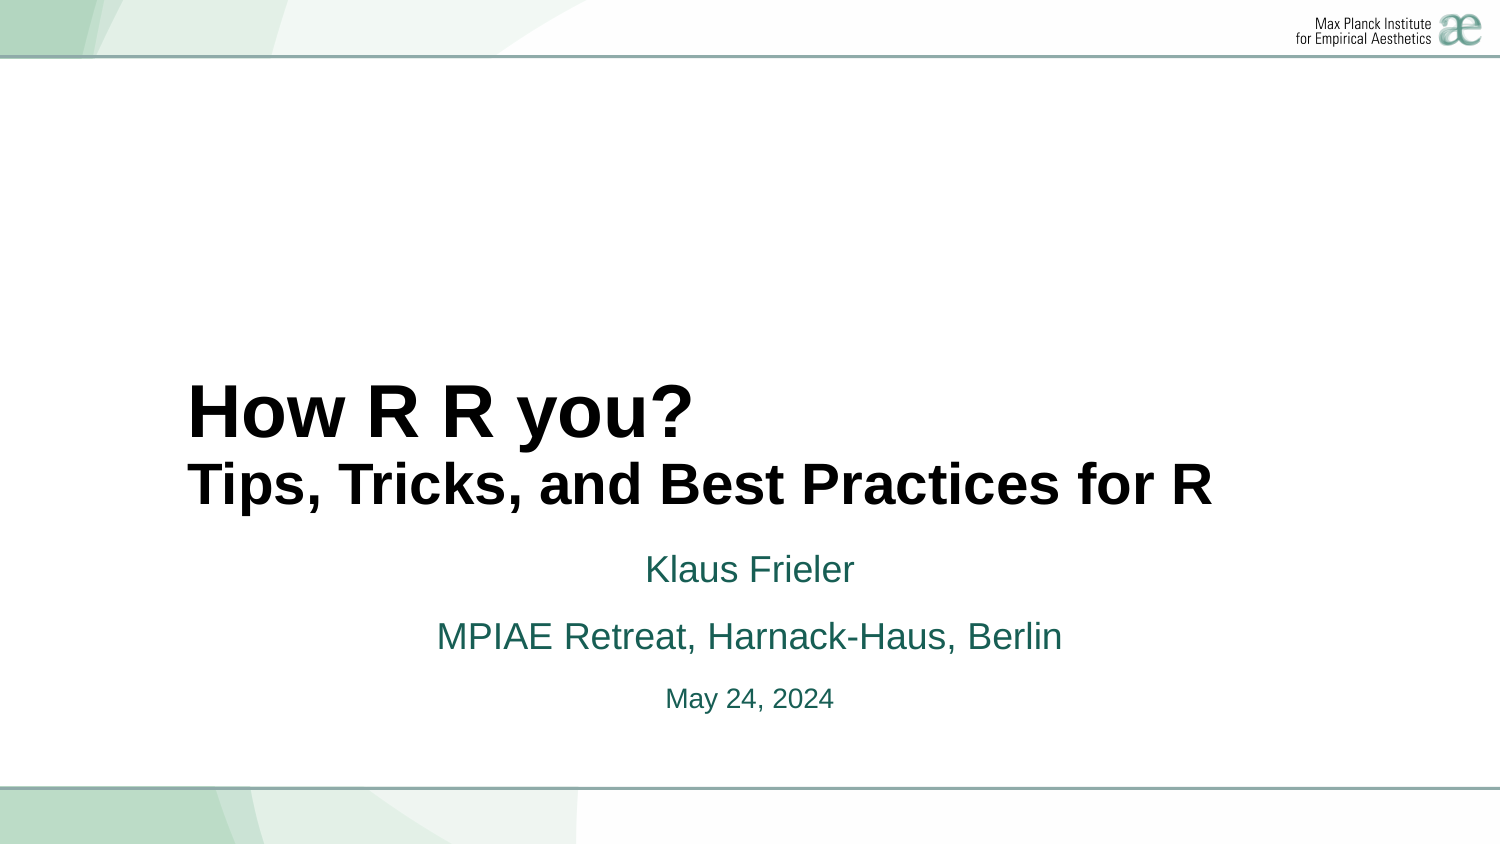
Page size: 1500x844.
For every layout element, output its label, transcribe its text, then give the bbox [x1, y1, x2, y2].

picture [0, 790, 1500, 844]
picture [0, 0, 1500, 55]
subtitle Klaus Frieler MPIAE Retreat, Harnack-Haus, Berlin May 24, 2024 [187, 549, 1313, 701]
title How R R you? Tips, Tricks, and Best Practices for R [187, 223, 1313, 518]
